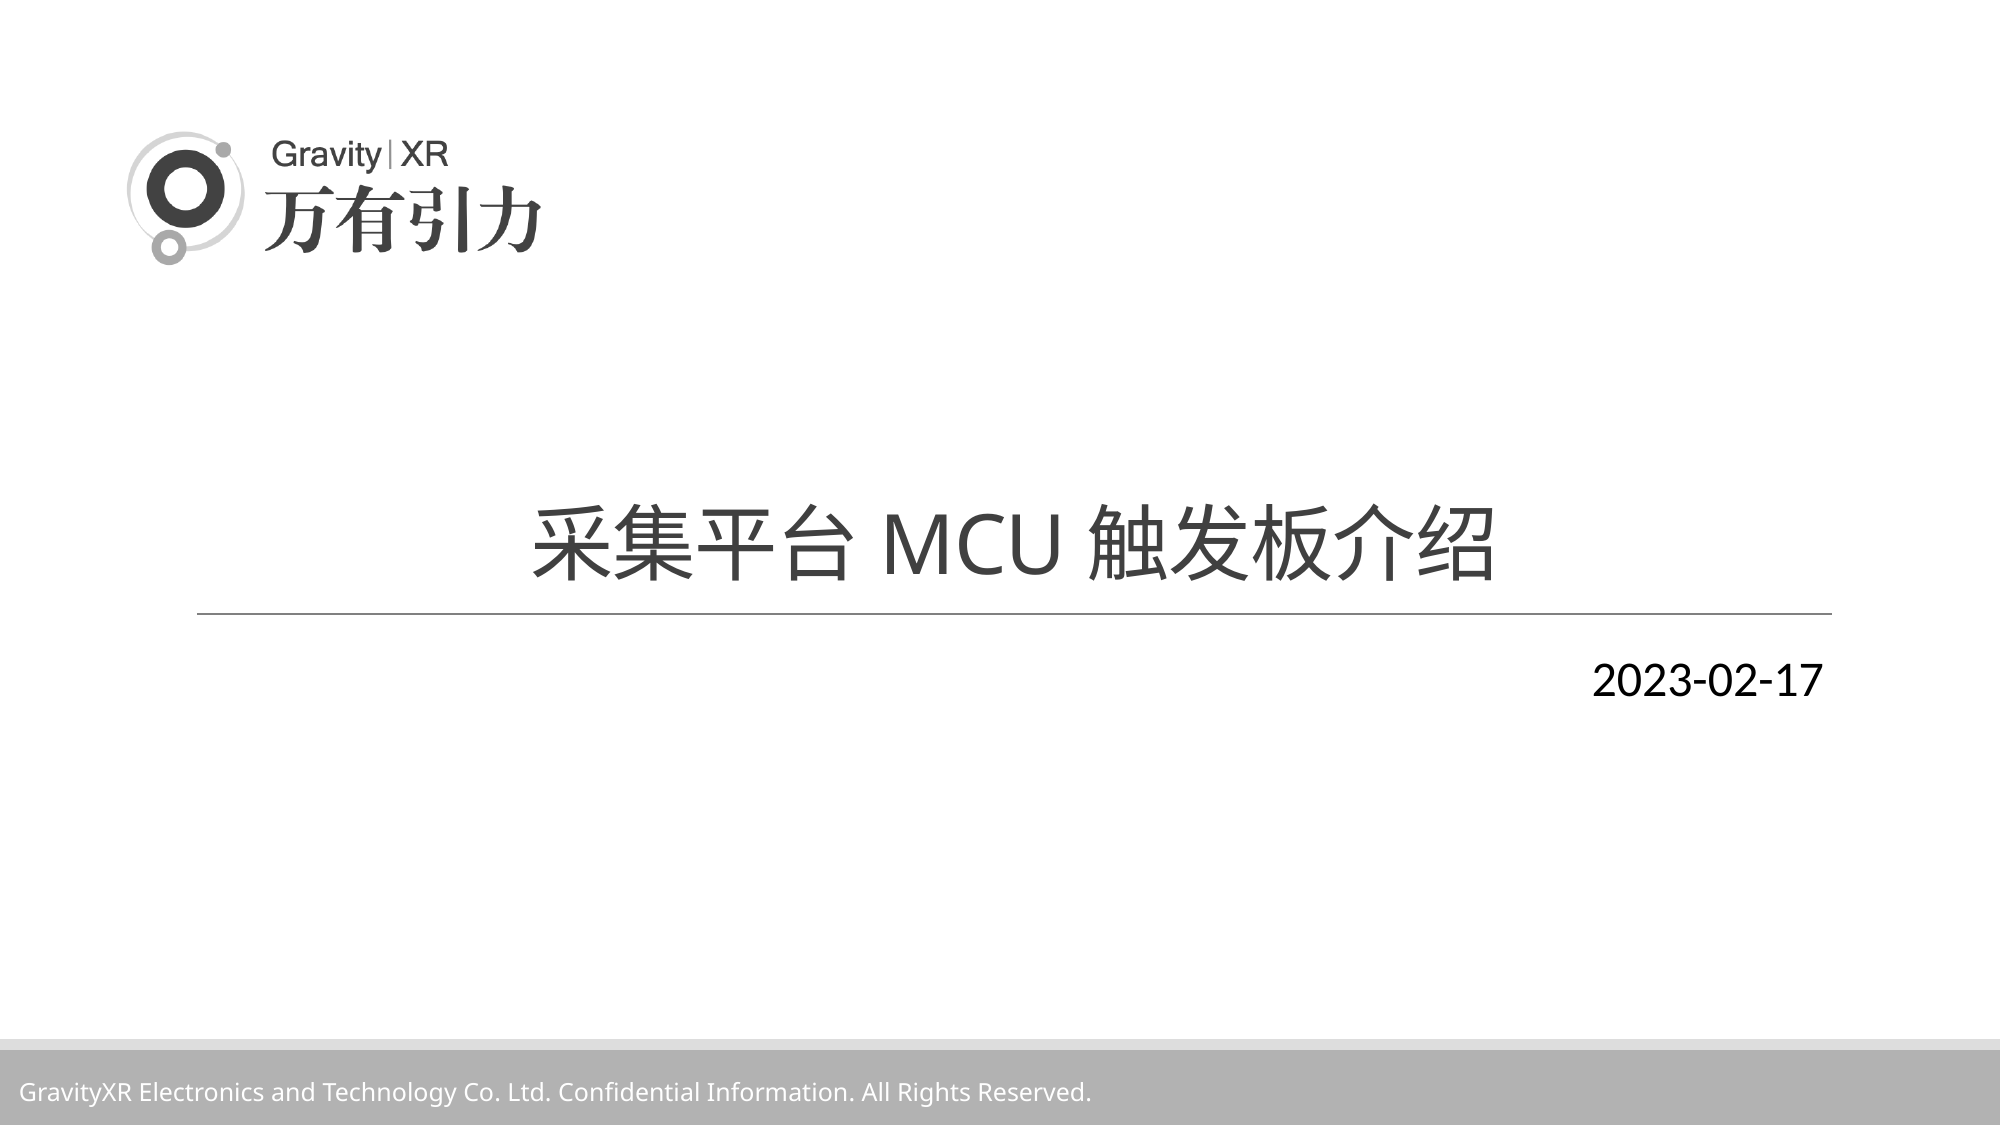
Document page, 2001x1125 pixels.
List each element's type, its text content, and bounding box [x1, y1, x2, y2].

title 采集平台MCU触发板介绍 [189, 360, 1840, 599]
text_box 2023-02-17 [1576, 639, 1839, 714]
picture [103, 117, 578, 276]
